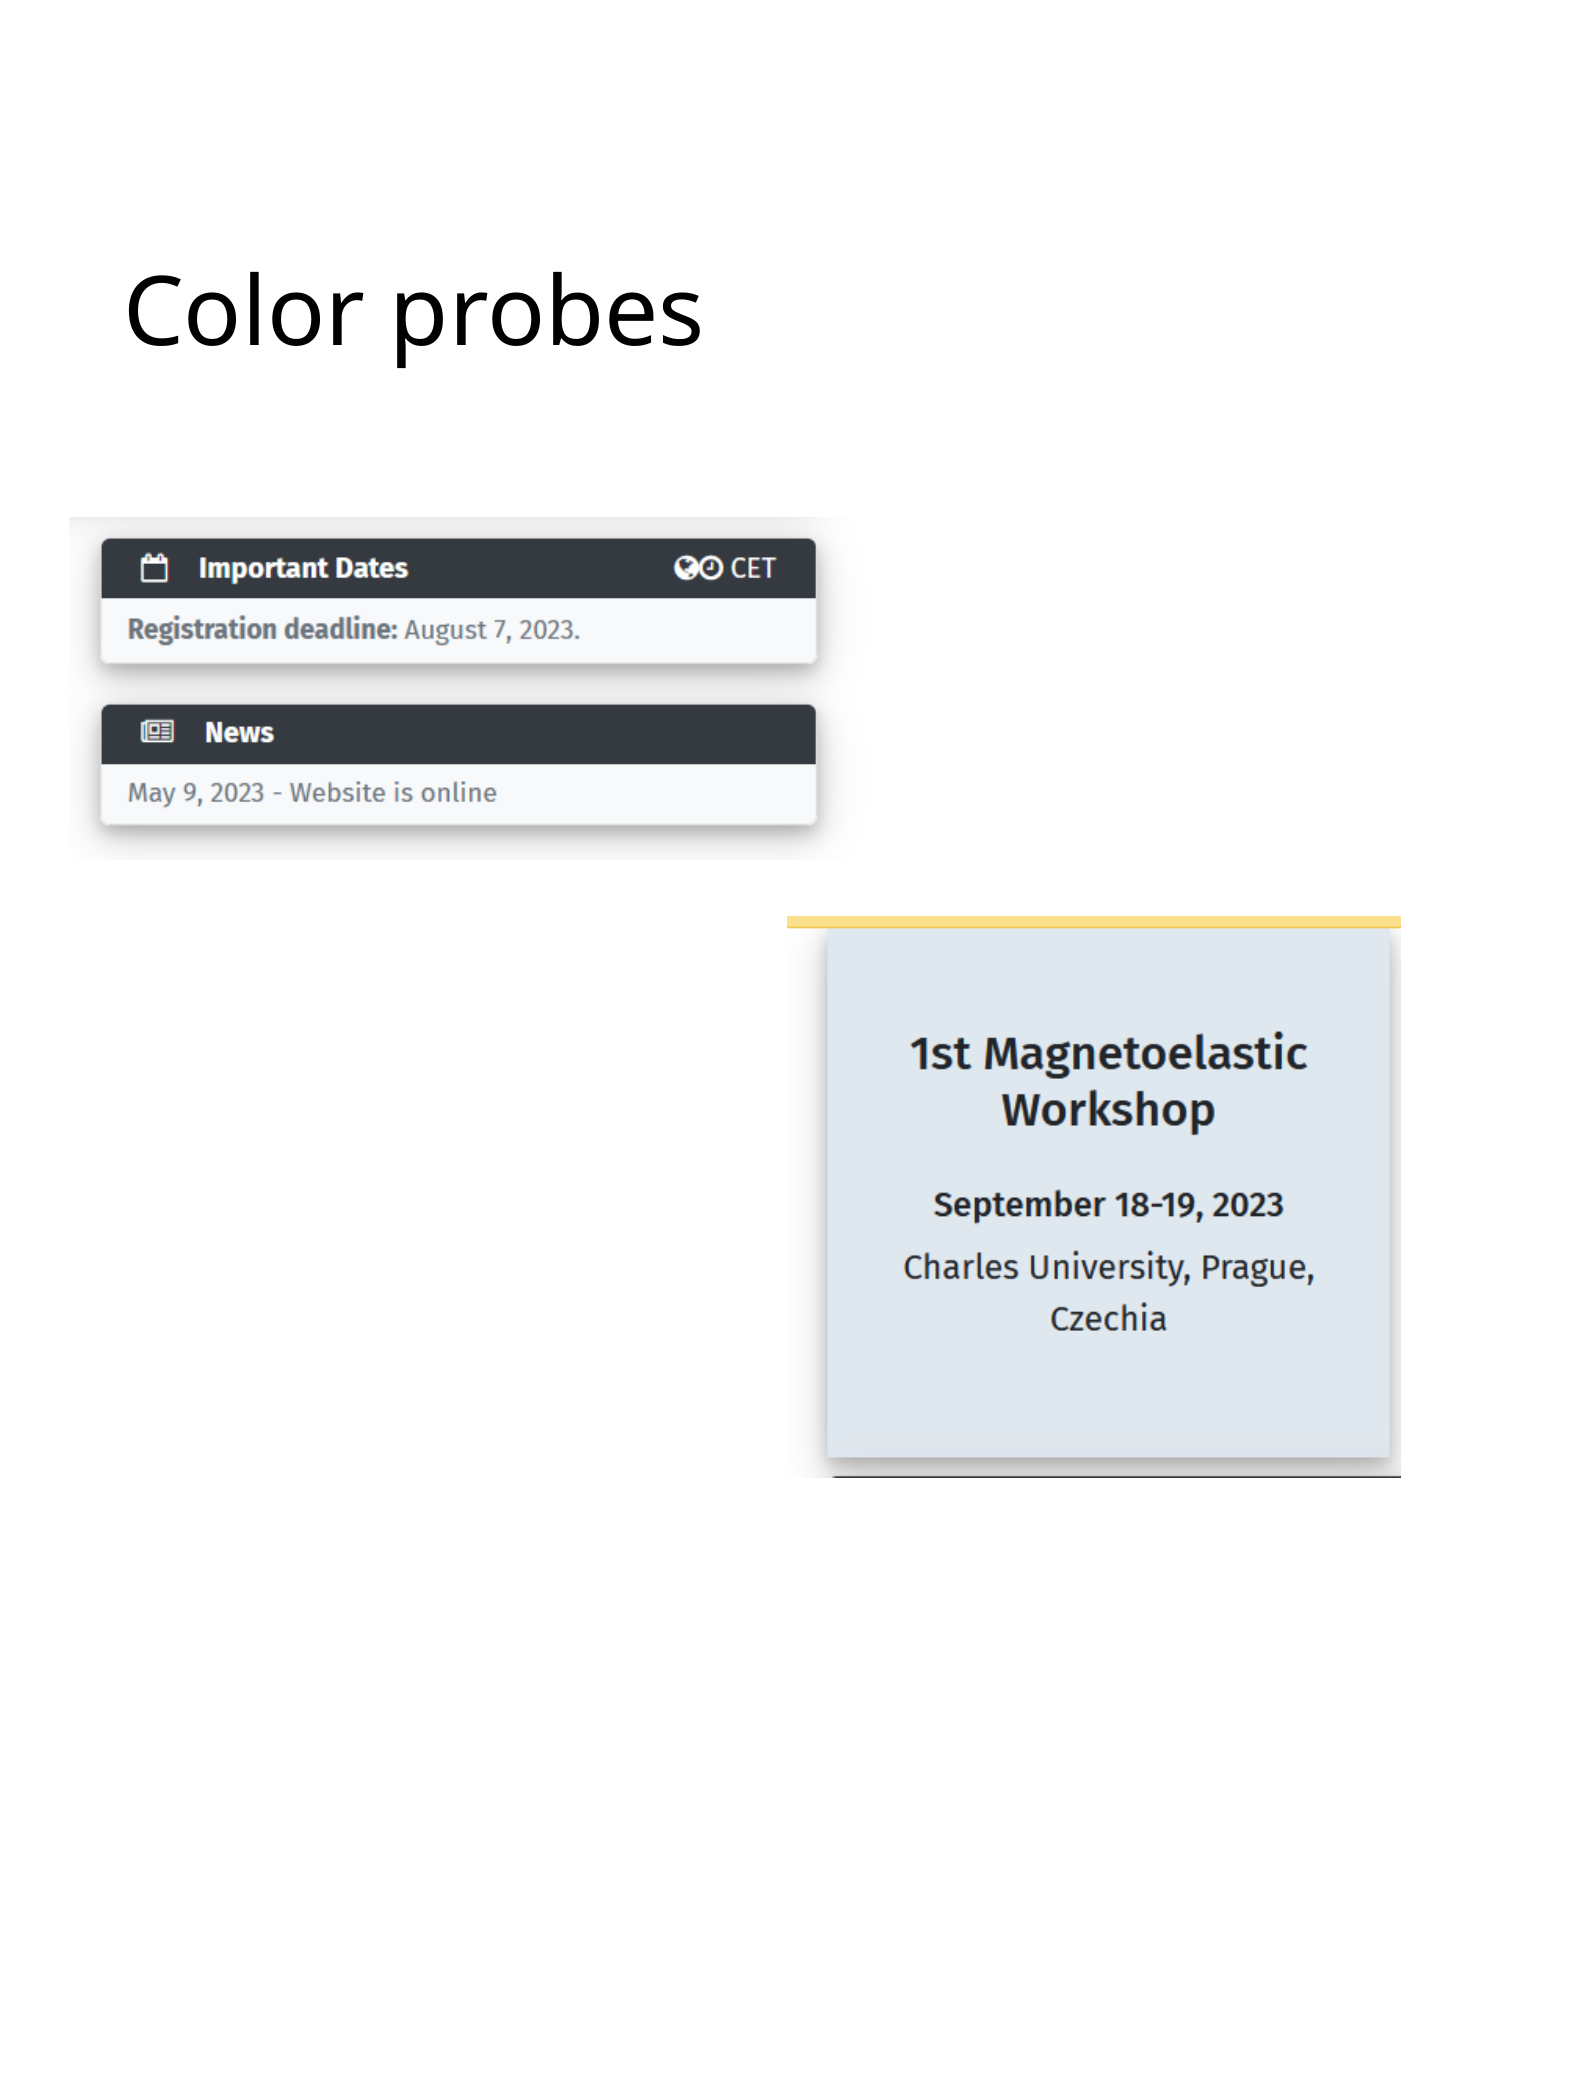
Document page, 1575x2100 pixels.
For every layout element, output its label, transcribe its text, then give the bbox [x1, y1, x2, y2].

picture [69, 517, 874, 860]
title Color probes [108, 111, 1467, 518]
picture [787, 916, 1401, 1478]
